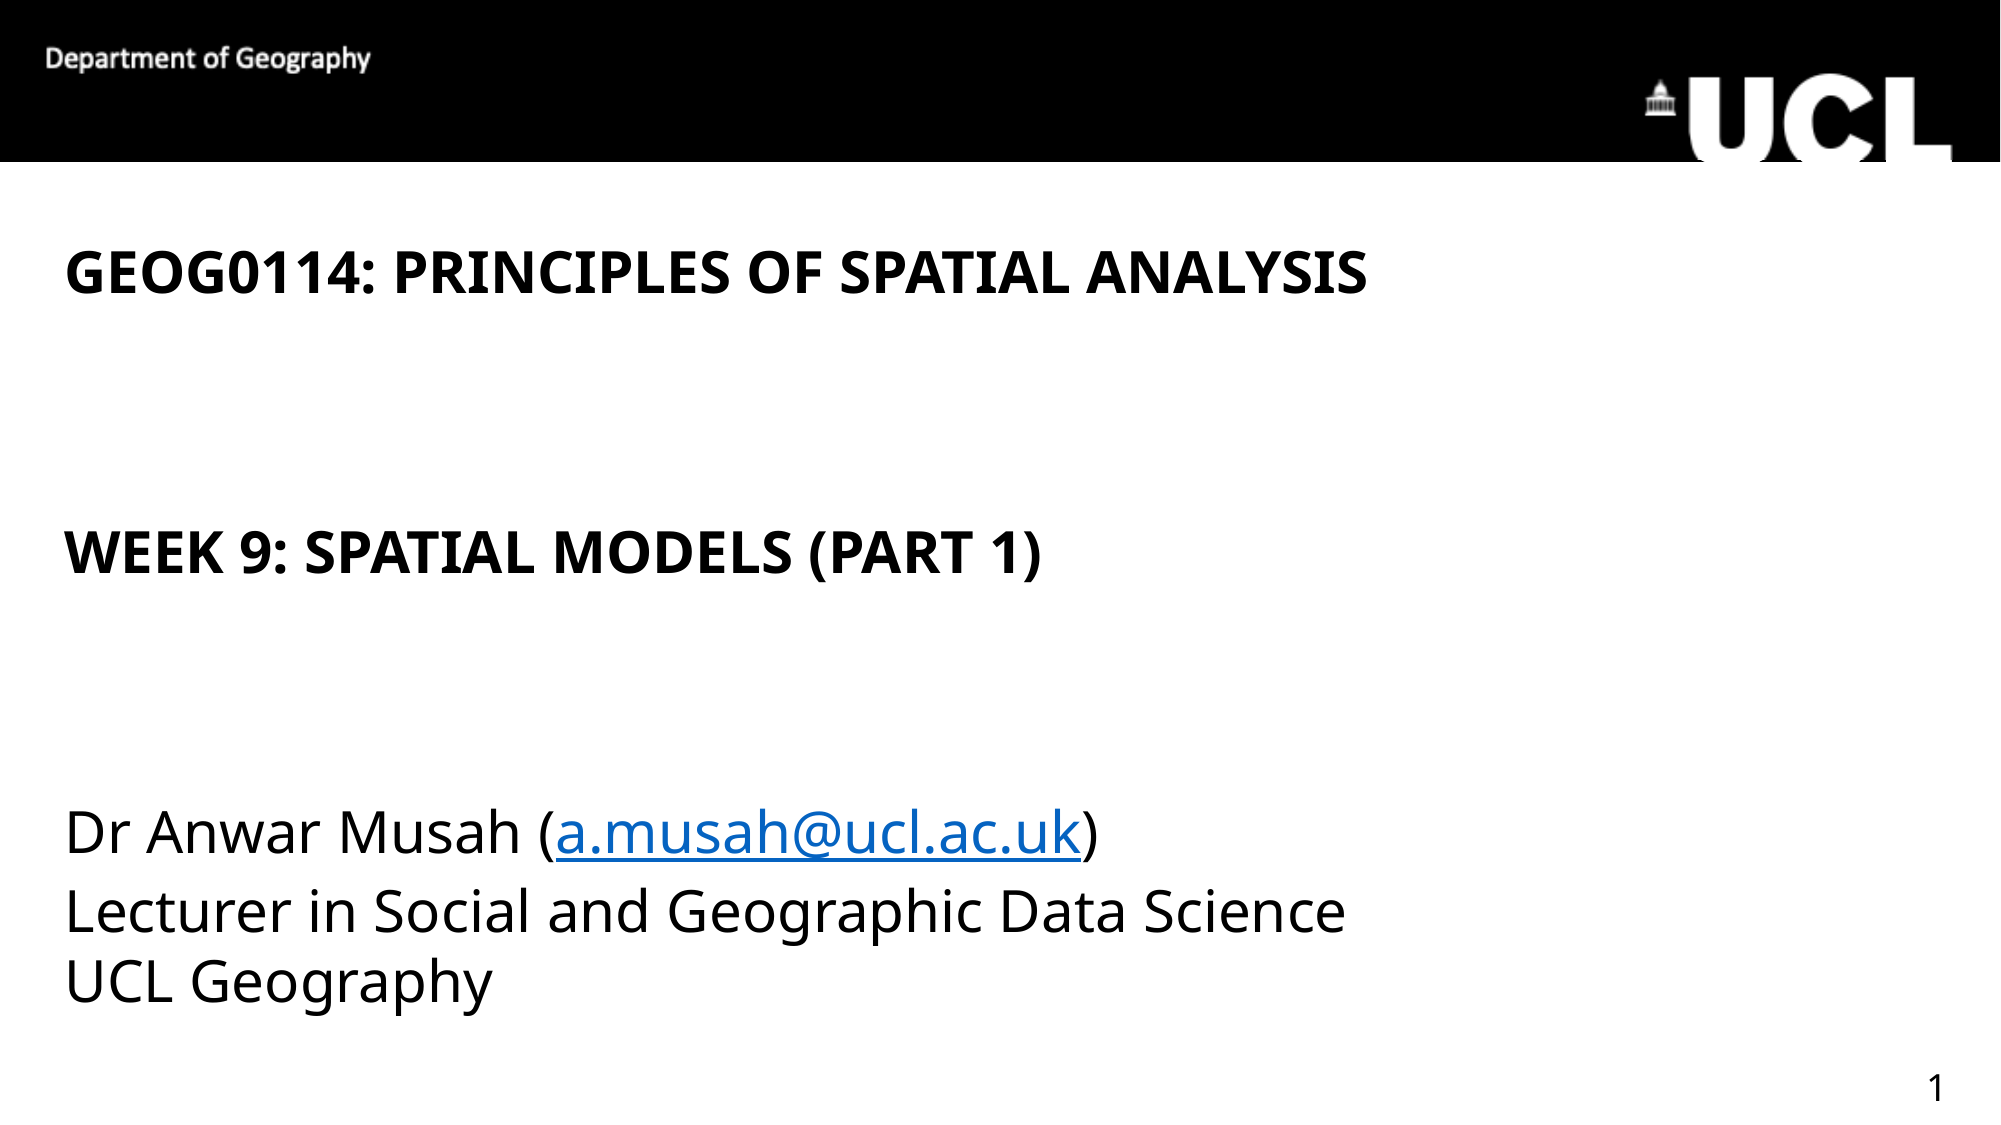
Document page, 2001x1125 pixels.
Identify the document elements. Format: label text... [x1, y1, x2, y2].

picture [0, 0, 2000, 160]
text_box GEOG0114: Principles of spatial analysis WEEK 9: spatial models (part 1) Dr Anwar Musah (a.musah@ucl.ac.uk) Lecturer in Social and Geographic Data Science UCL Geography [49, 227, 1572, 1022]
text_box 1 [1911, 1056, 2000, 1080]
